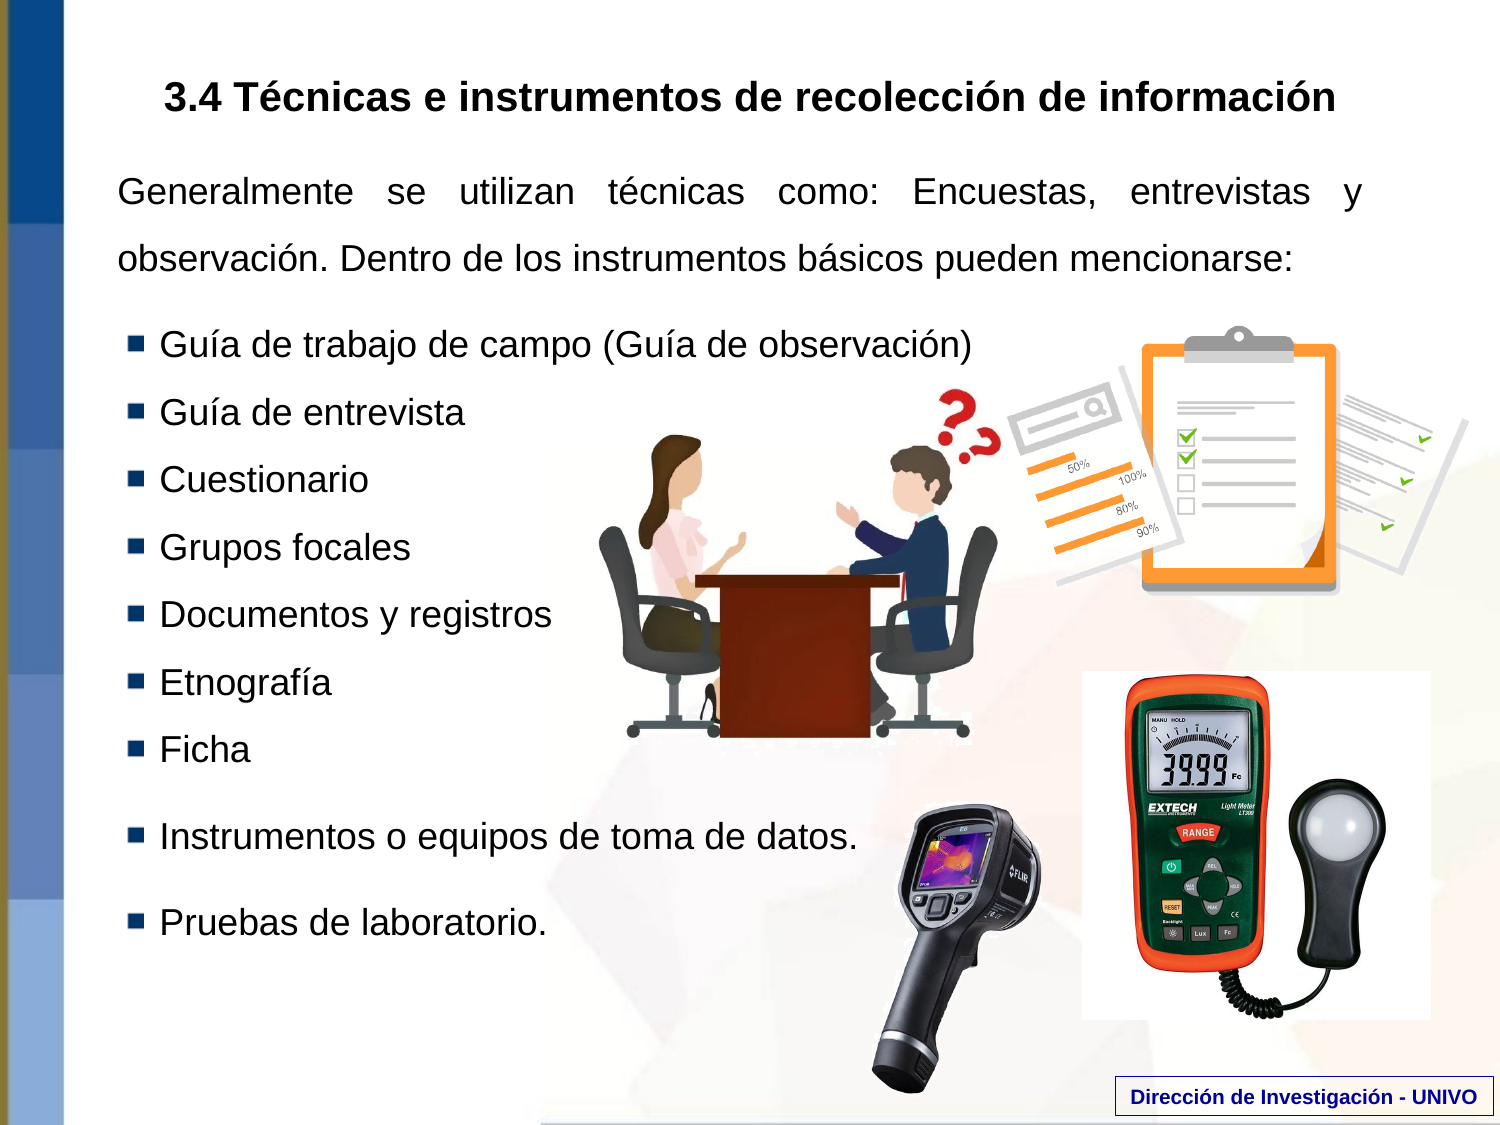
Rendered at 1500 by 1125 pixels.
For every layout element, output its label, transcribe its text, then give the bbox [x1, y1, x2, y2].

picture [0, 0, 1500, 1125]
text_box 3.4 Técnicas e instrumentos de recolección de información [149, 62, 1394, 128]
text_box Generalmente se utilizan técnicas como: Encuestas, entrevistas y observación. Dentro de los instrumentos básicos pueden mencionarse: Guía de trabajo de campo (Guía de observación) Guía de entrevista Cuestionario Grupos focales Documentos y registros Etnografía Ficha Instrumentos o equipos de toma de datos. Pruebas de laboratorio. [102, 136, 1378, 951]
